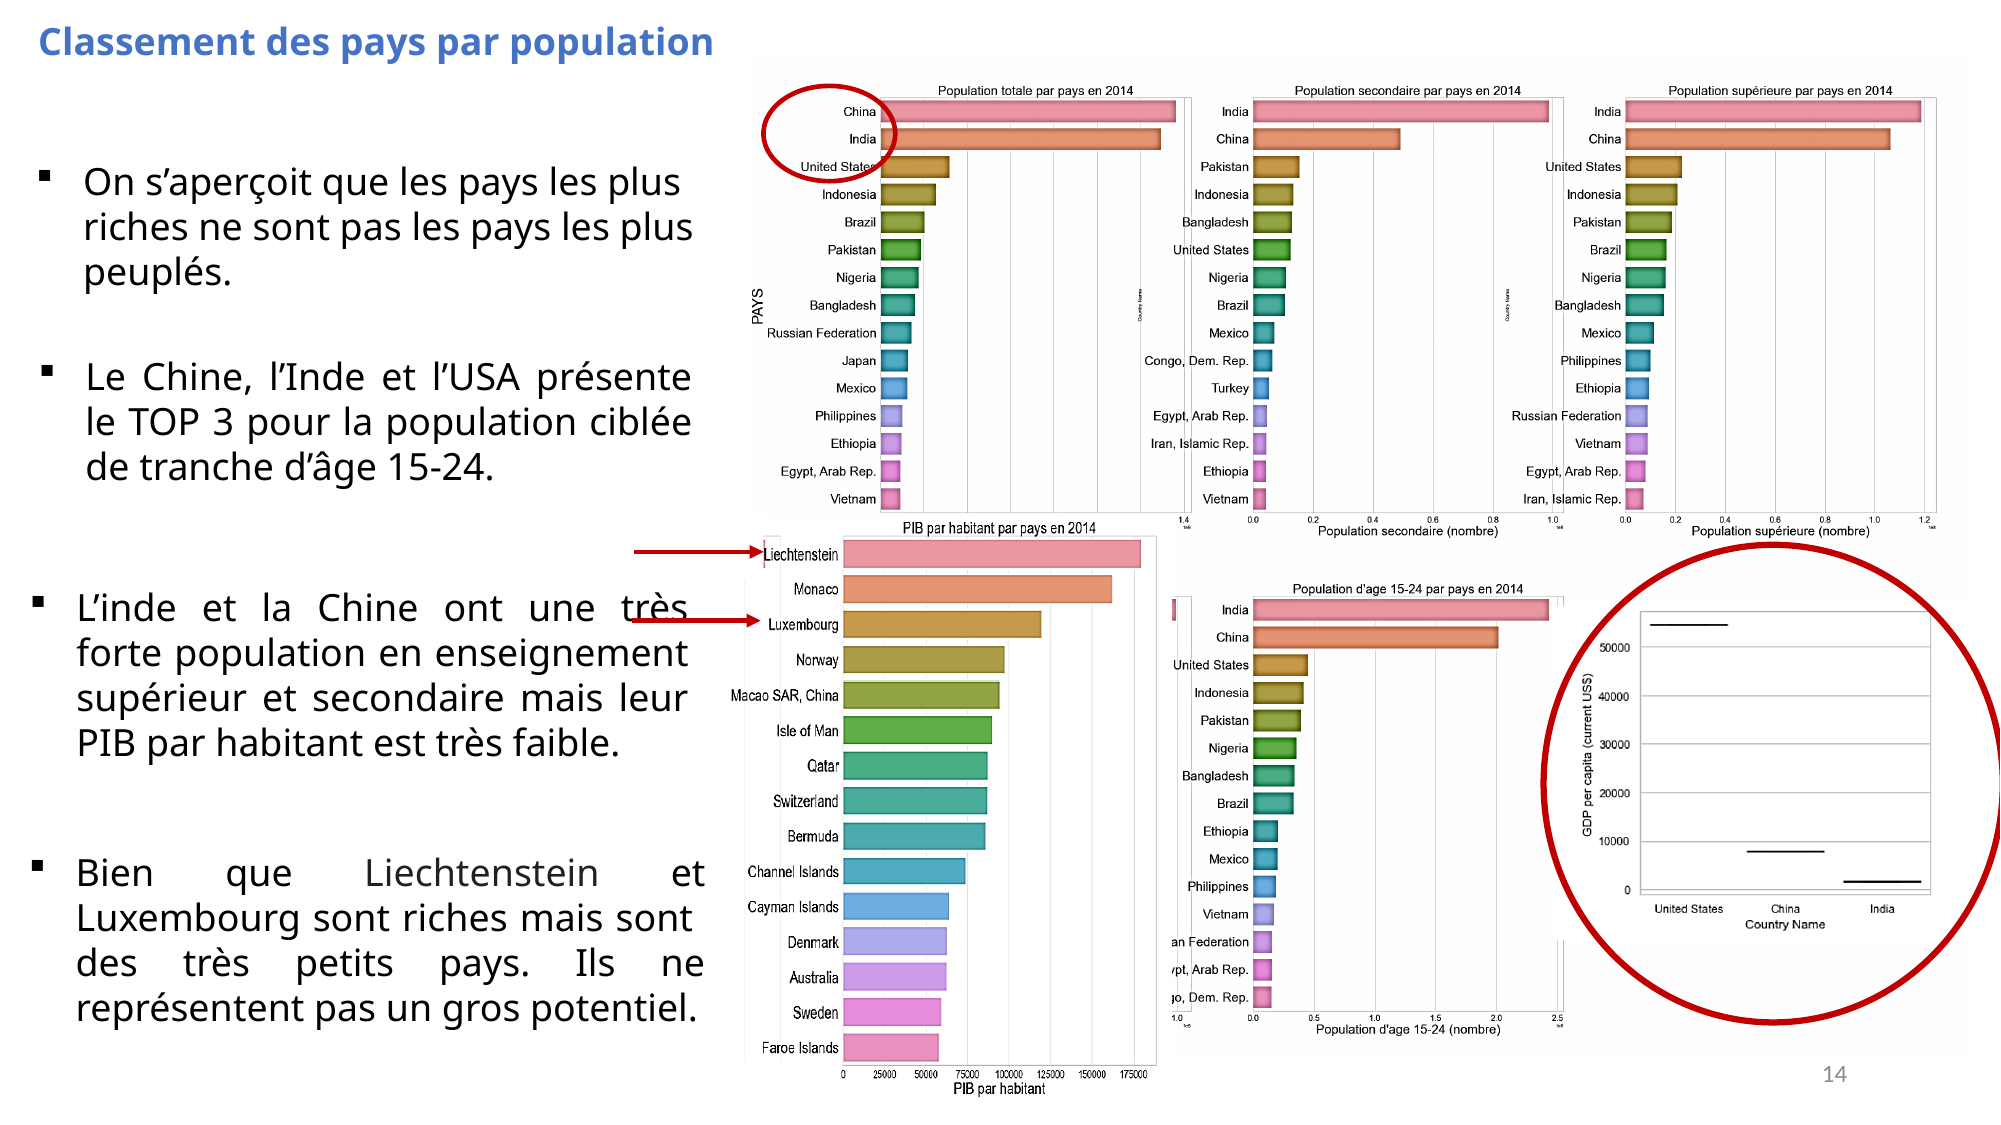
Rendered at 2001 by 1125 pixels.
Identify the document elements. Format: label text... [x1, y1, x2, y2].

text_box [707, 513, 1172, 1116]
picture [745, 53, 1983, 1060]
text_box Le Chine, l’Inde et l’USA présente le TOP 3 pour la population ciblée de tranche d’âge 15-24. [23, 346, 708, 541]
text_box Bien que Liechtenstein et Luxembourg sont riches mais sont des très petits pays. Ils ne représentent pas un gros potentiel. [13, 841, 707, 1037]
text_box [1983, 684, 2000, 884]
text_box On s’aperçoit que les pays les plus riches ne sont pas les pays les plus peuplés. [21, 150, 713, 301]
slide_number 14 [1412, 1060, 1863, 1103]
text_box L’inde et la Chine ont une très forte population en enseignement supérieur et secondaire mais leur PIB par habitant est très faible. [14, 576, 704, 772]
text_box Classement des pays par population [23, 10, 1947, 71]
